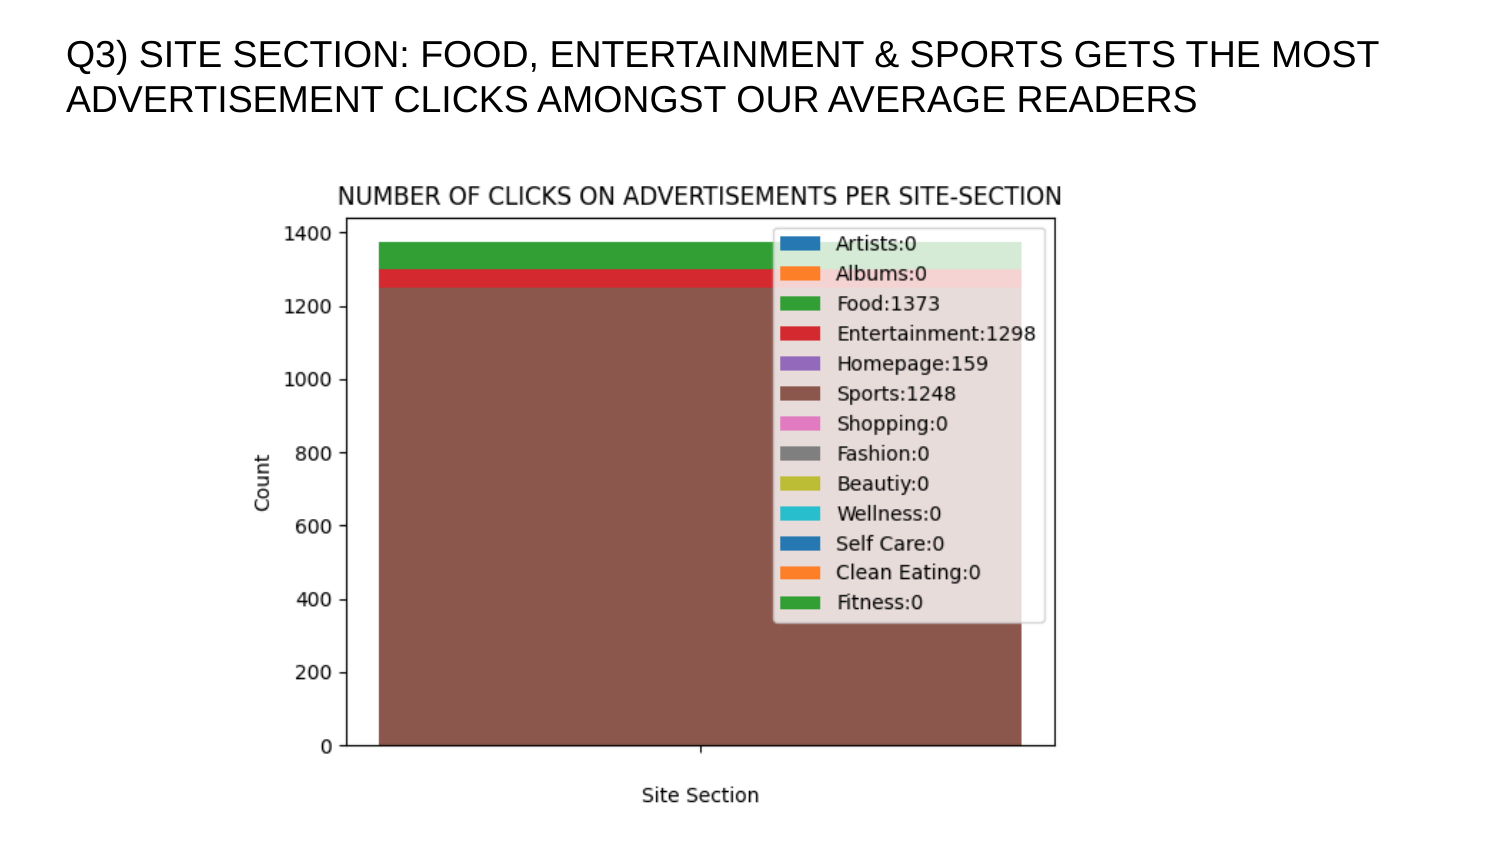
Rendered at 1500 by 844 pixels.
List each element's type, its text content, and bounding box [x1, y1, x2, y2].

picture [232, 135, 1147, 821]
title Q3) SITE SECTION: FOOD, ENTERTAINMENT & SPORTS GETS THE MOST ADVERTISEMENT CLICKS AMONGST OUR AVERAGE READERS [51, 15, 1449, 109]
